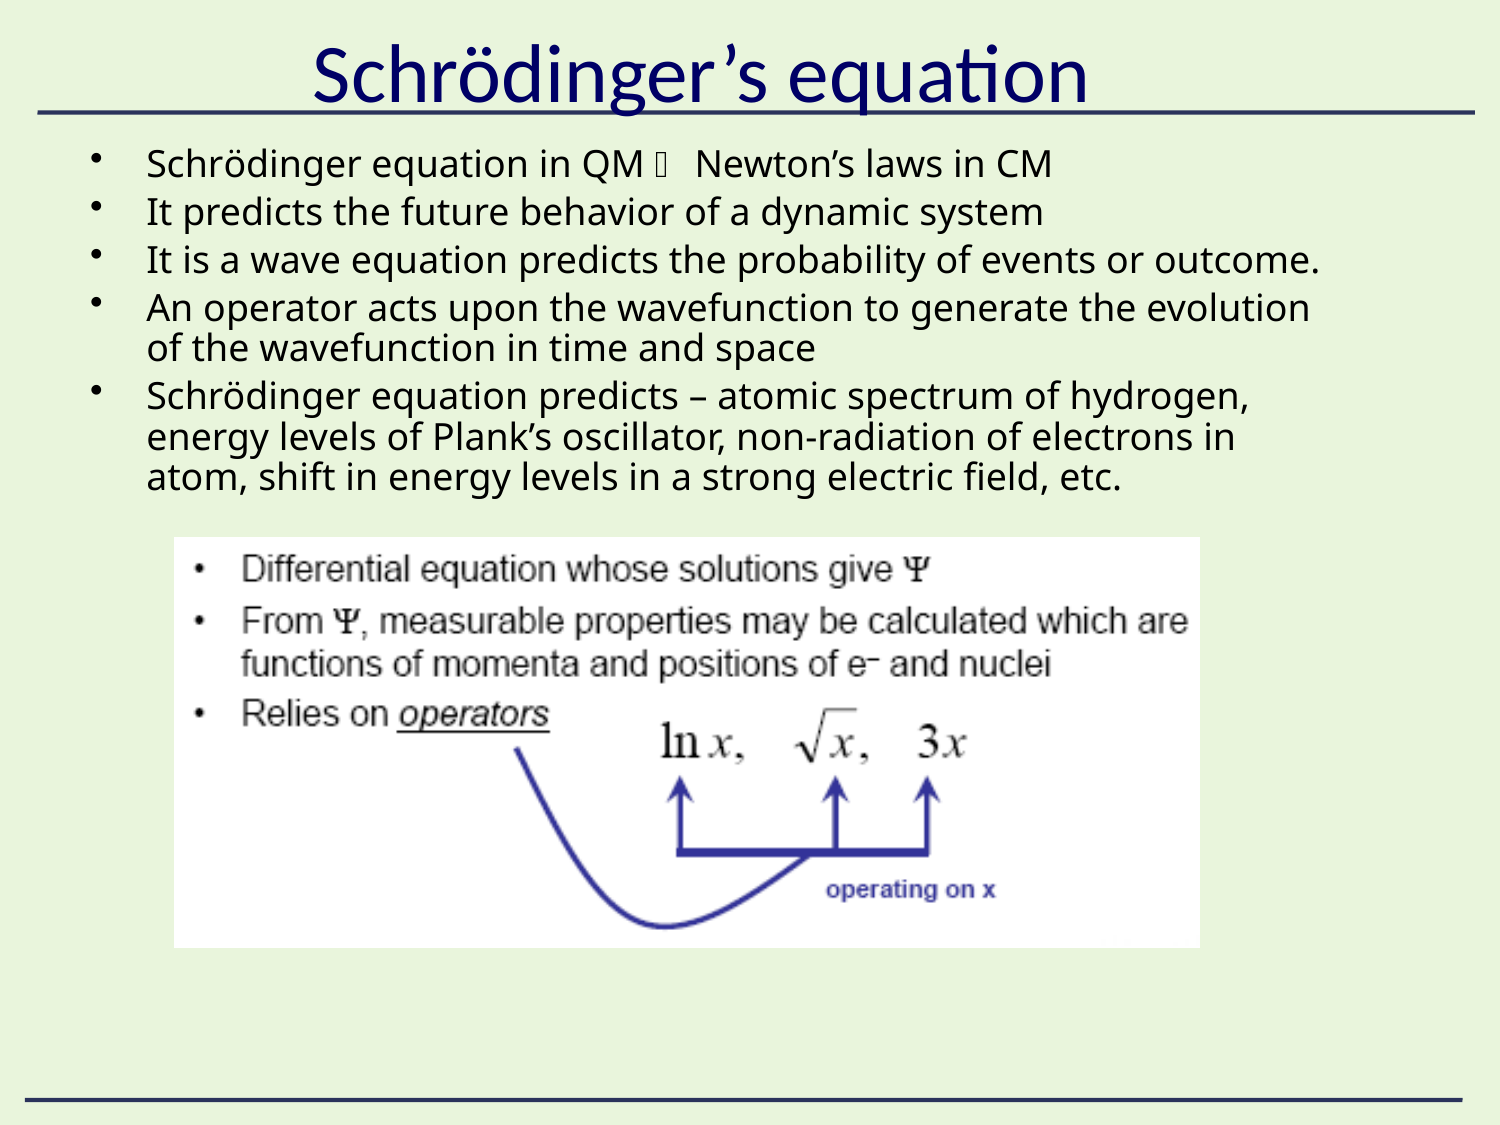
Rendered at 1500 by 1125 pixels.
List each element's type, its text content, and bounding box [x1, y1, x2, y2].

picture [174, 537, 1201, 948]
list Schrödinger equation in QM  Newton’s laws in CM It predicts the future behavior of a dynamic system It is a wave equation predicts the probability of events or outcome. An operator acts upon the wavefunction to generate the evolution of the wavefunction in time and space Schrödinger equation predicts – atomic spectrum of hydrogen, energy levels of Plank’s oscillator, non-radiation of electrons in atom, shift in energy levels in a strong electric field, etc. [74, 137, 1363, 538]
title Schrödinger’s equation [74, 24, 1348, 113]
